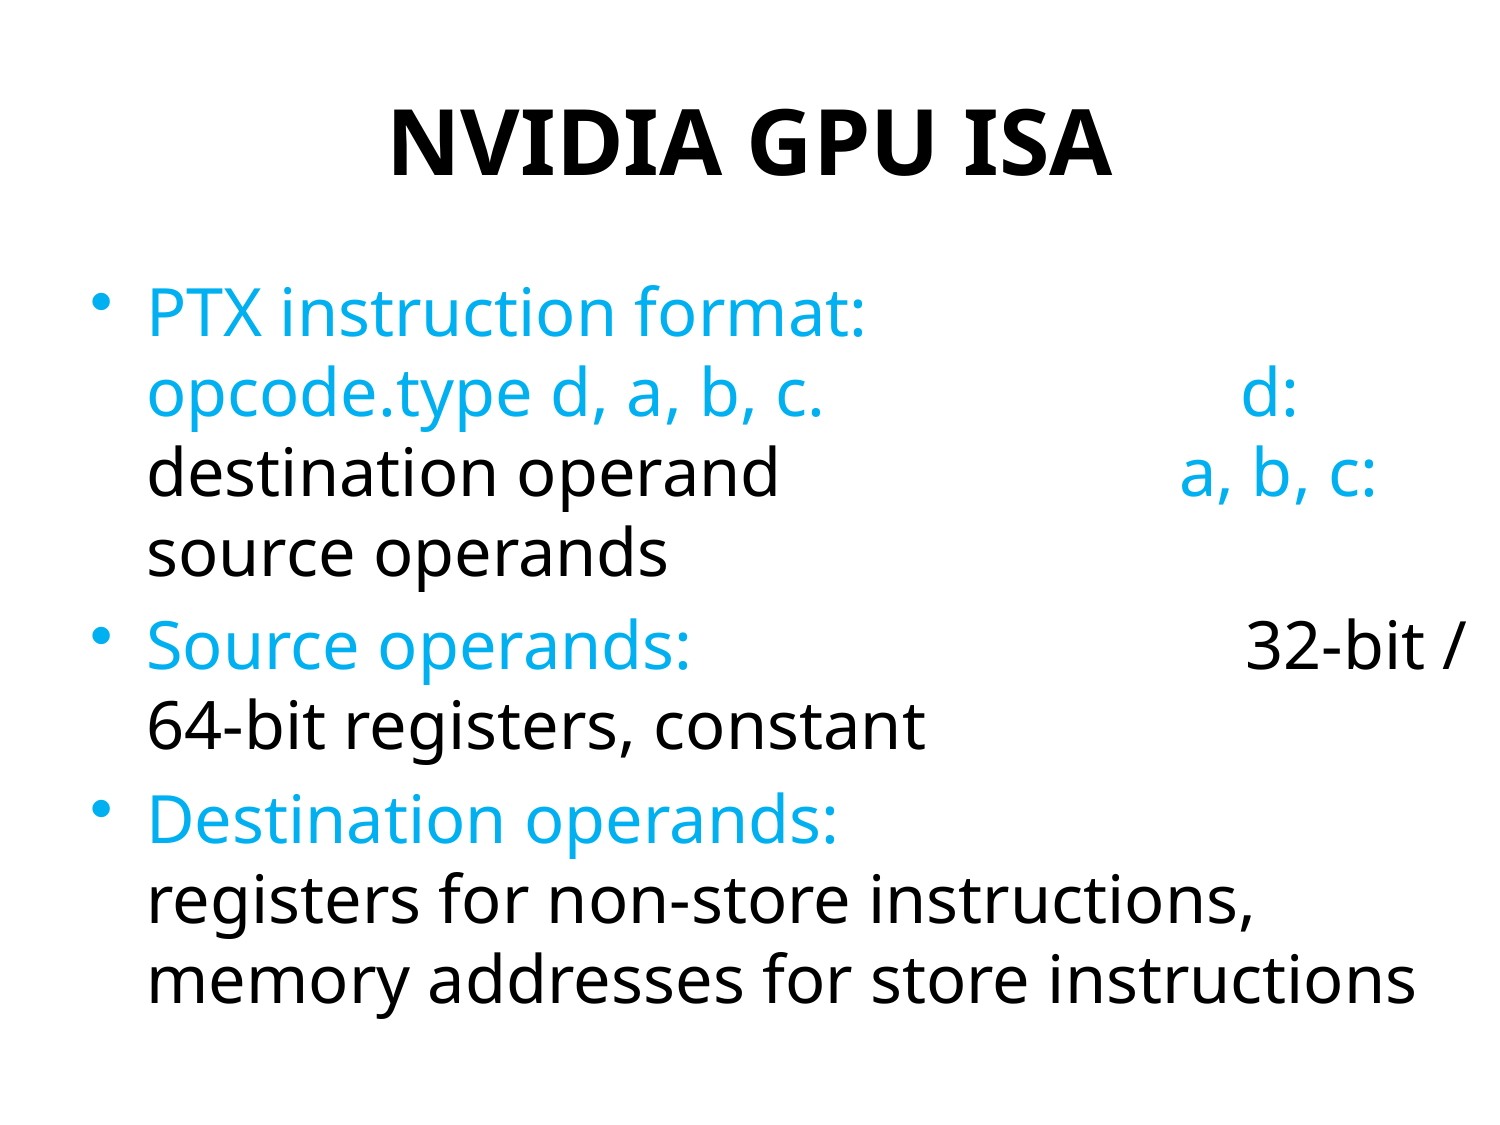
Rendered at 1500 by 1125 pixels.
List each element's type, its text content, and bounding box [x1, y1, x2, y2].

title NVIDIA GPU ISA [0, 45, 1500, 233]
list PTX instruction format: opcode.type d, a, b, c. d: destination operand a, b, c: source operands Source operands: 32-bit / 64-bit registers, constant Destination operands: registers for non-store instructions, memory addresses for store instructions [75, 262, 1500, 1125]
